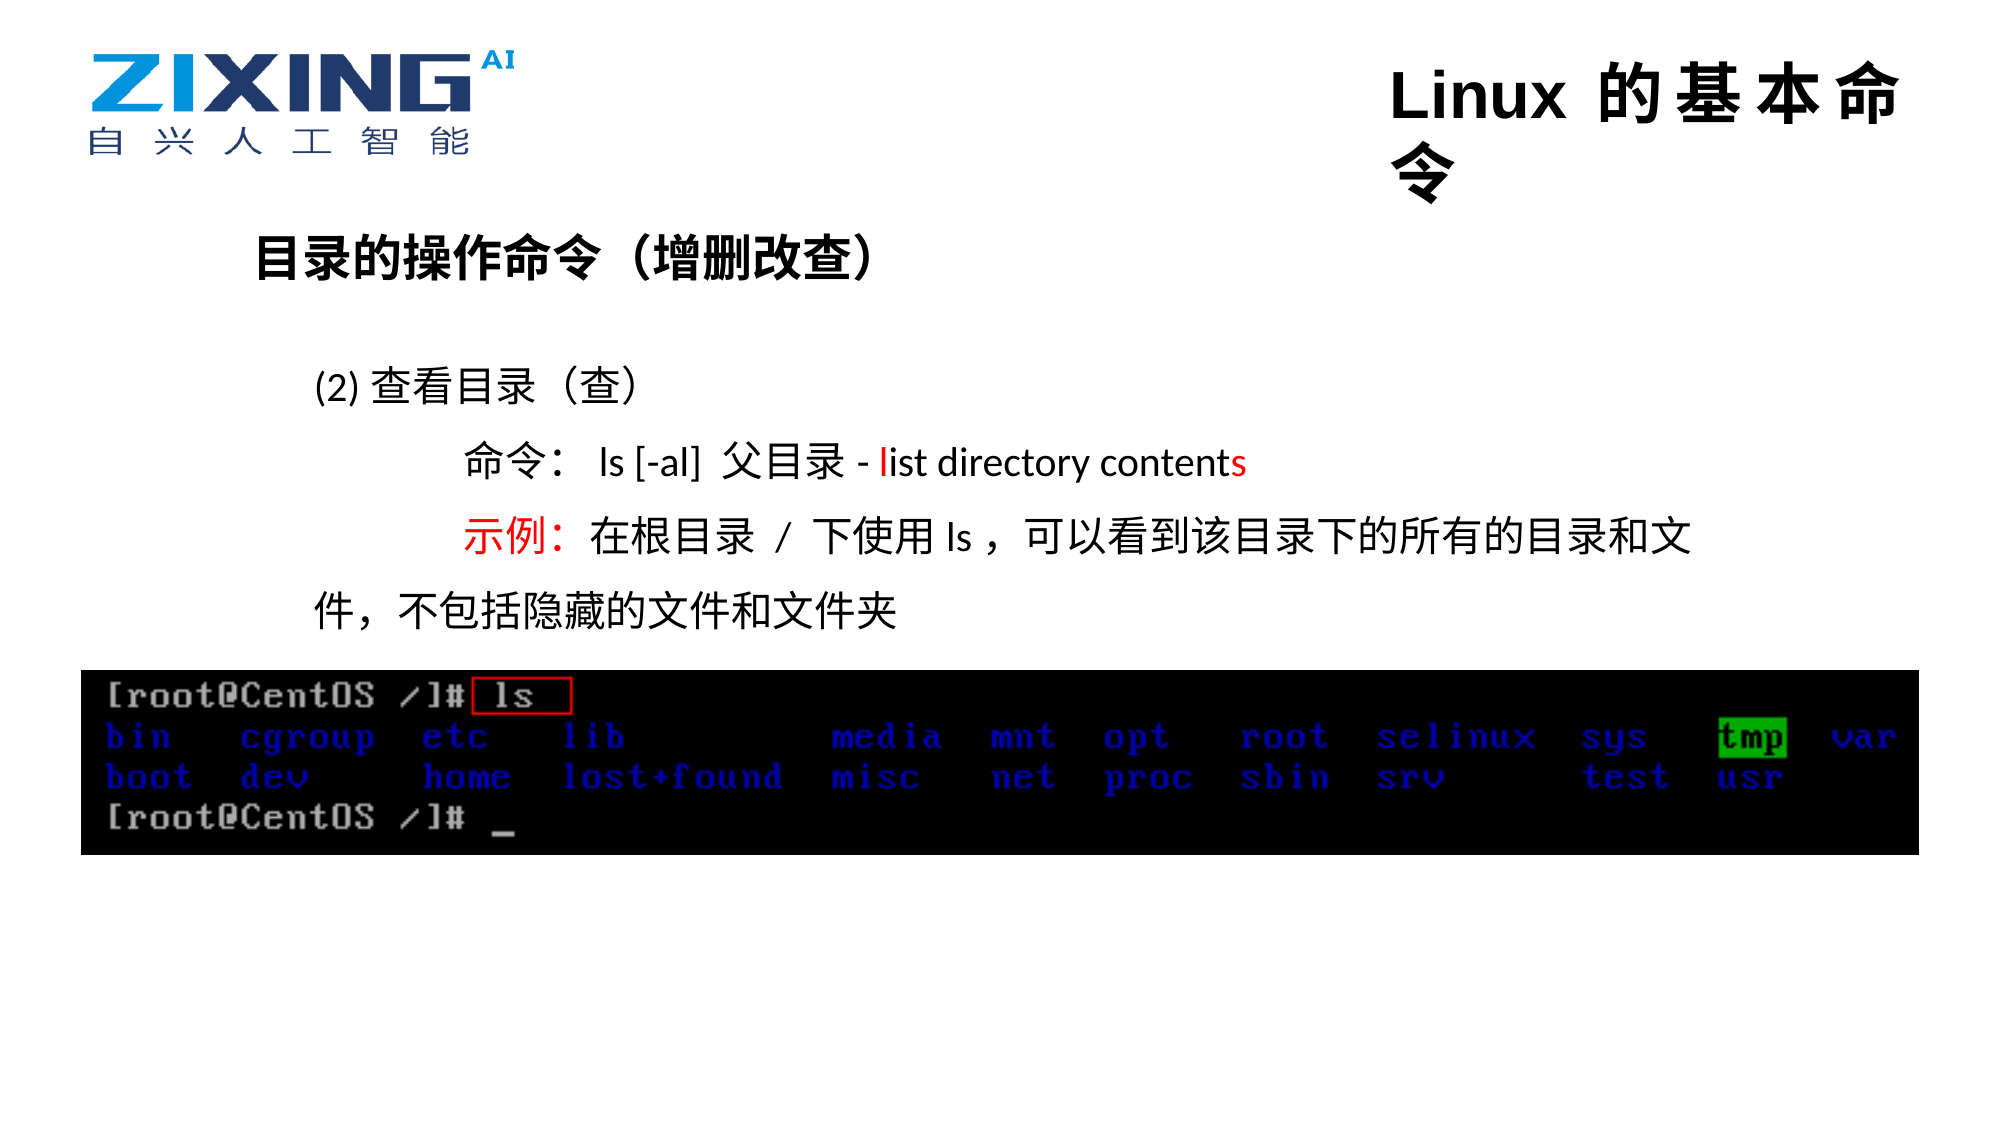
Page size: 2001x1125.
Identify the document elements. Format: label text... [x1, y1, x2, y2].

text_box (2)查看目录（查） 命令：ls [-al] 父目录- list directory contents 示例：在根目录 / 下使用ls，可以看到该目录下的所有的目录和文件，不包括隐藏的文件和文件夹 [299, 327, 1733, 643]
text_box 目录的操作命令（增删改查） [237, 219, 918, 294]
picture [90, 50, 514, 155]
picture [80, 670, 1919, 855]
text_box Linux的基本命令 [1375, 44, 1917, 139]
